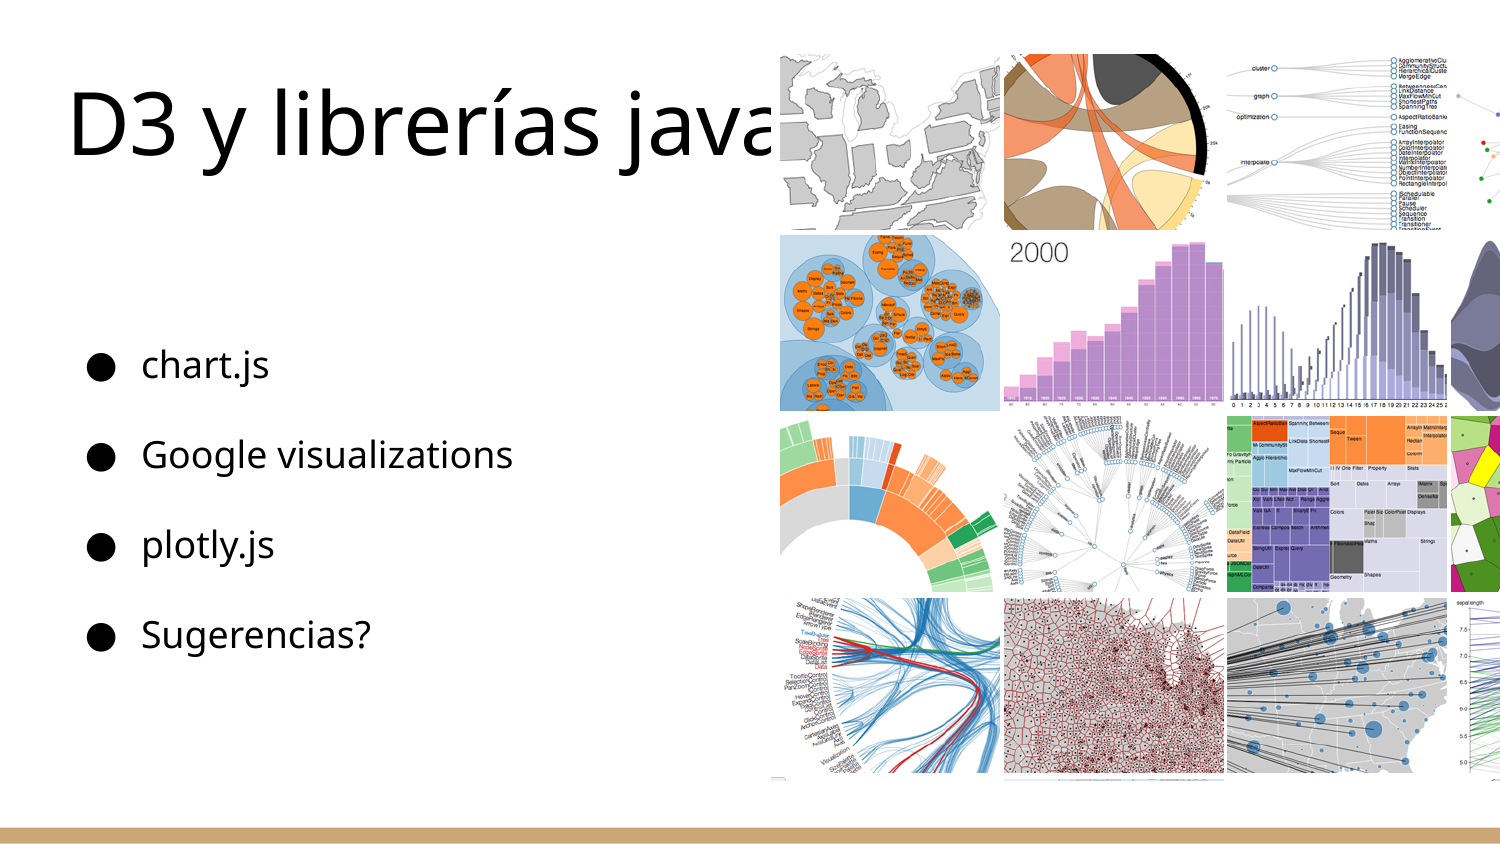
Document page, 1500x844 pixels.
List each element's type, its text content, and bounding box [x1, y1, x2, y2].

title D3 y librerías javascript [51, 51, 769, 189]
picture [770, 51, 1500, 781]
list chart.js Google visualizations plotly.js Sugerencias? [51, 200, 765, 752]
